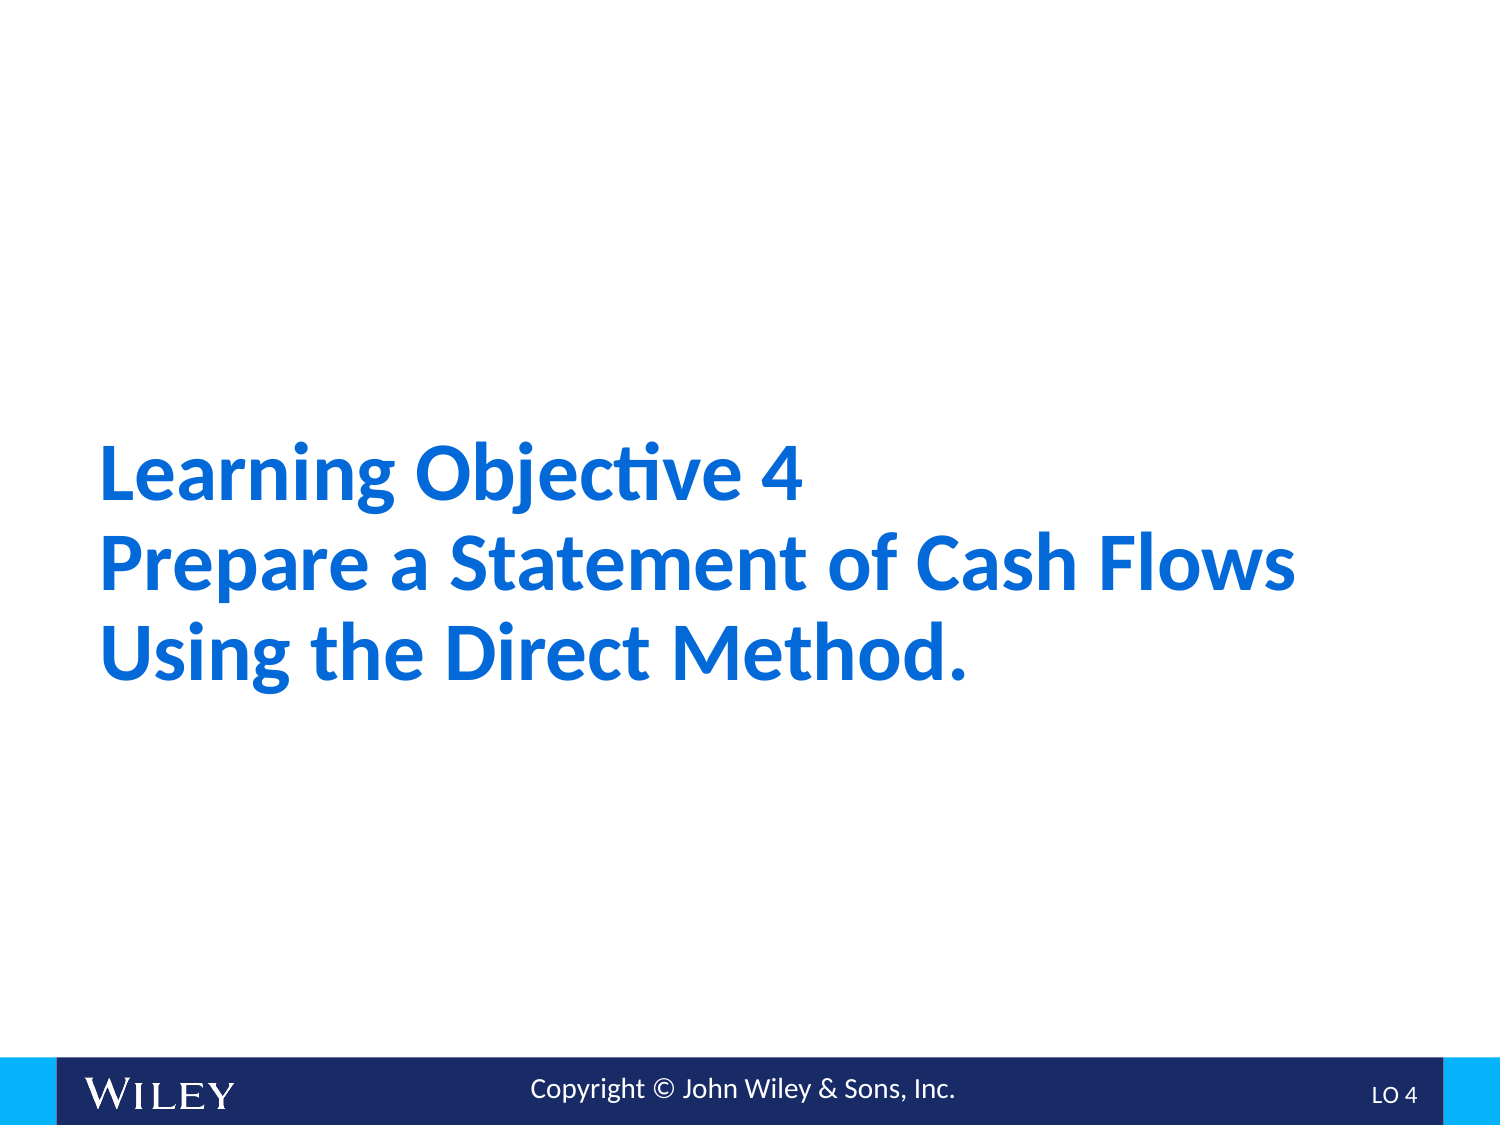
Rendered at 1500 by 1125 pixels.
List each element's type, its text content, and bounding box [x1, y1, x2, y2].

list L O 4 [1309, 1065, 1433, 1125]
title Learning Objective 4 Prepare a Statement of Cash Flows Using the Direct Method. [84, 421, 1416, 704]
